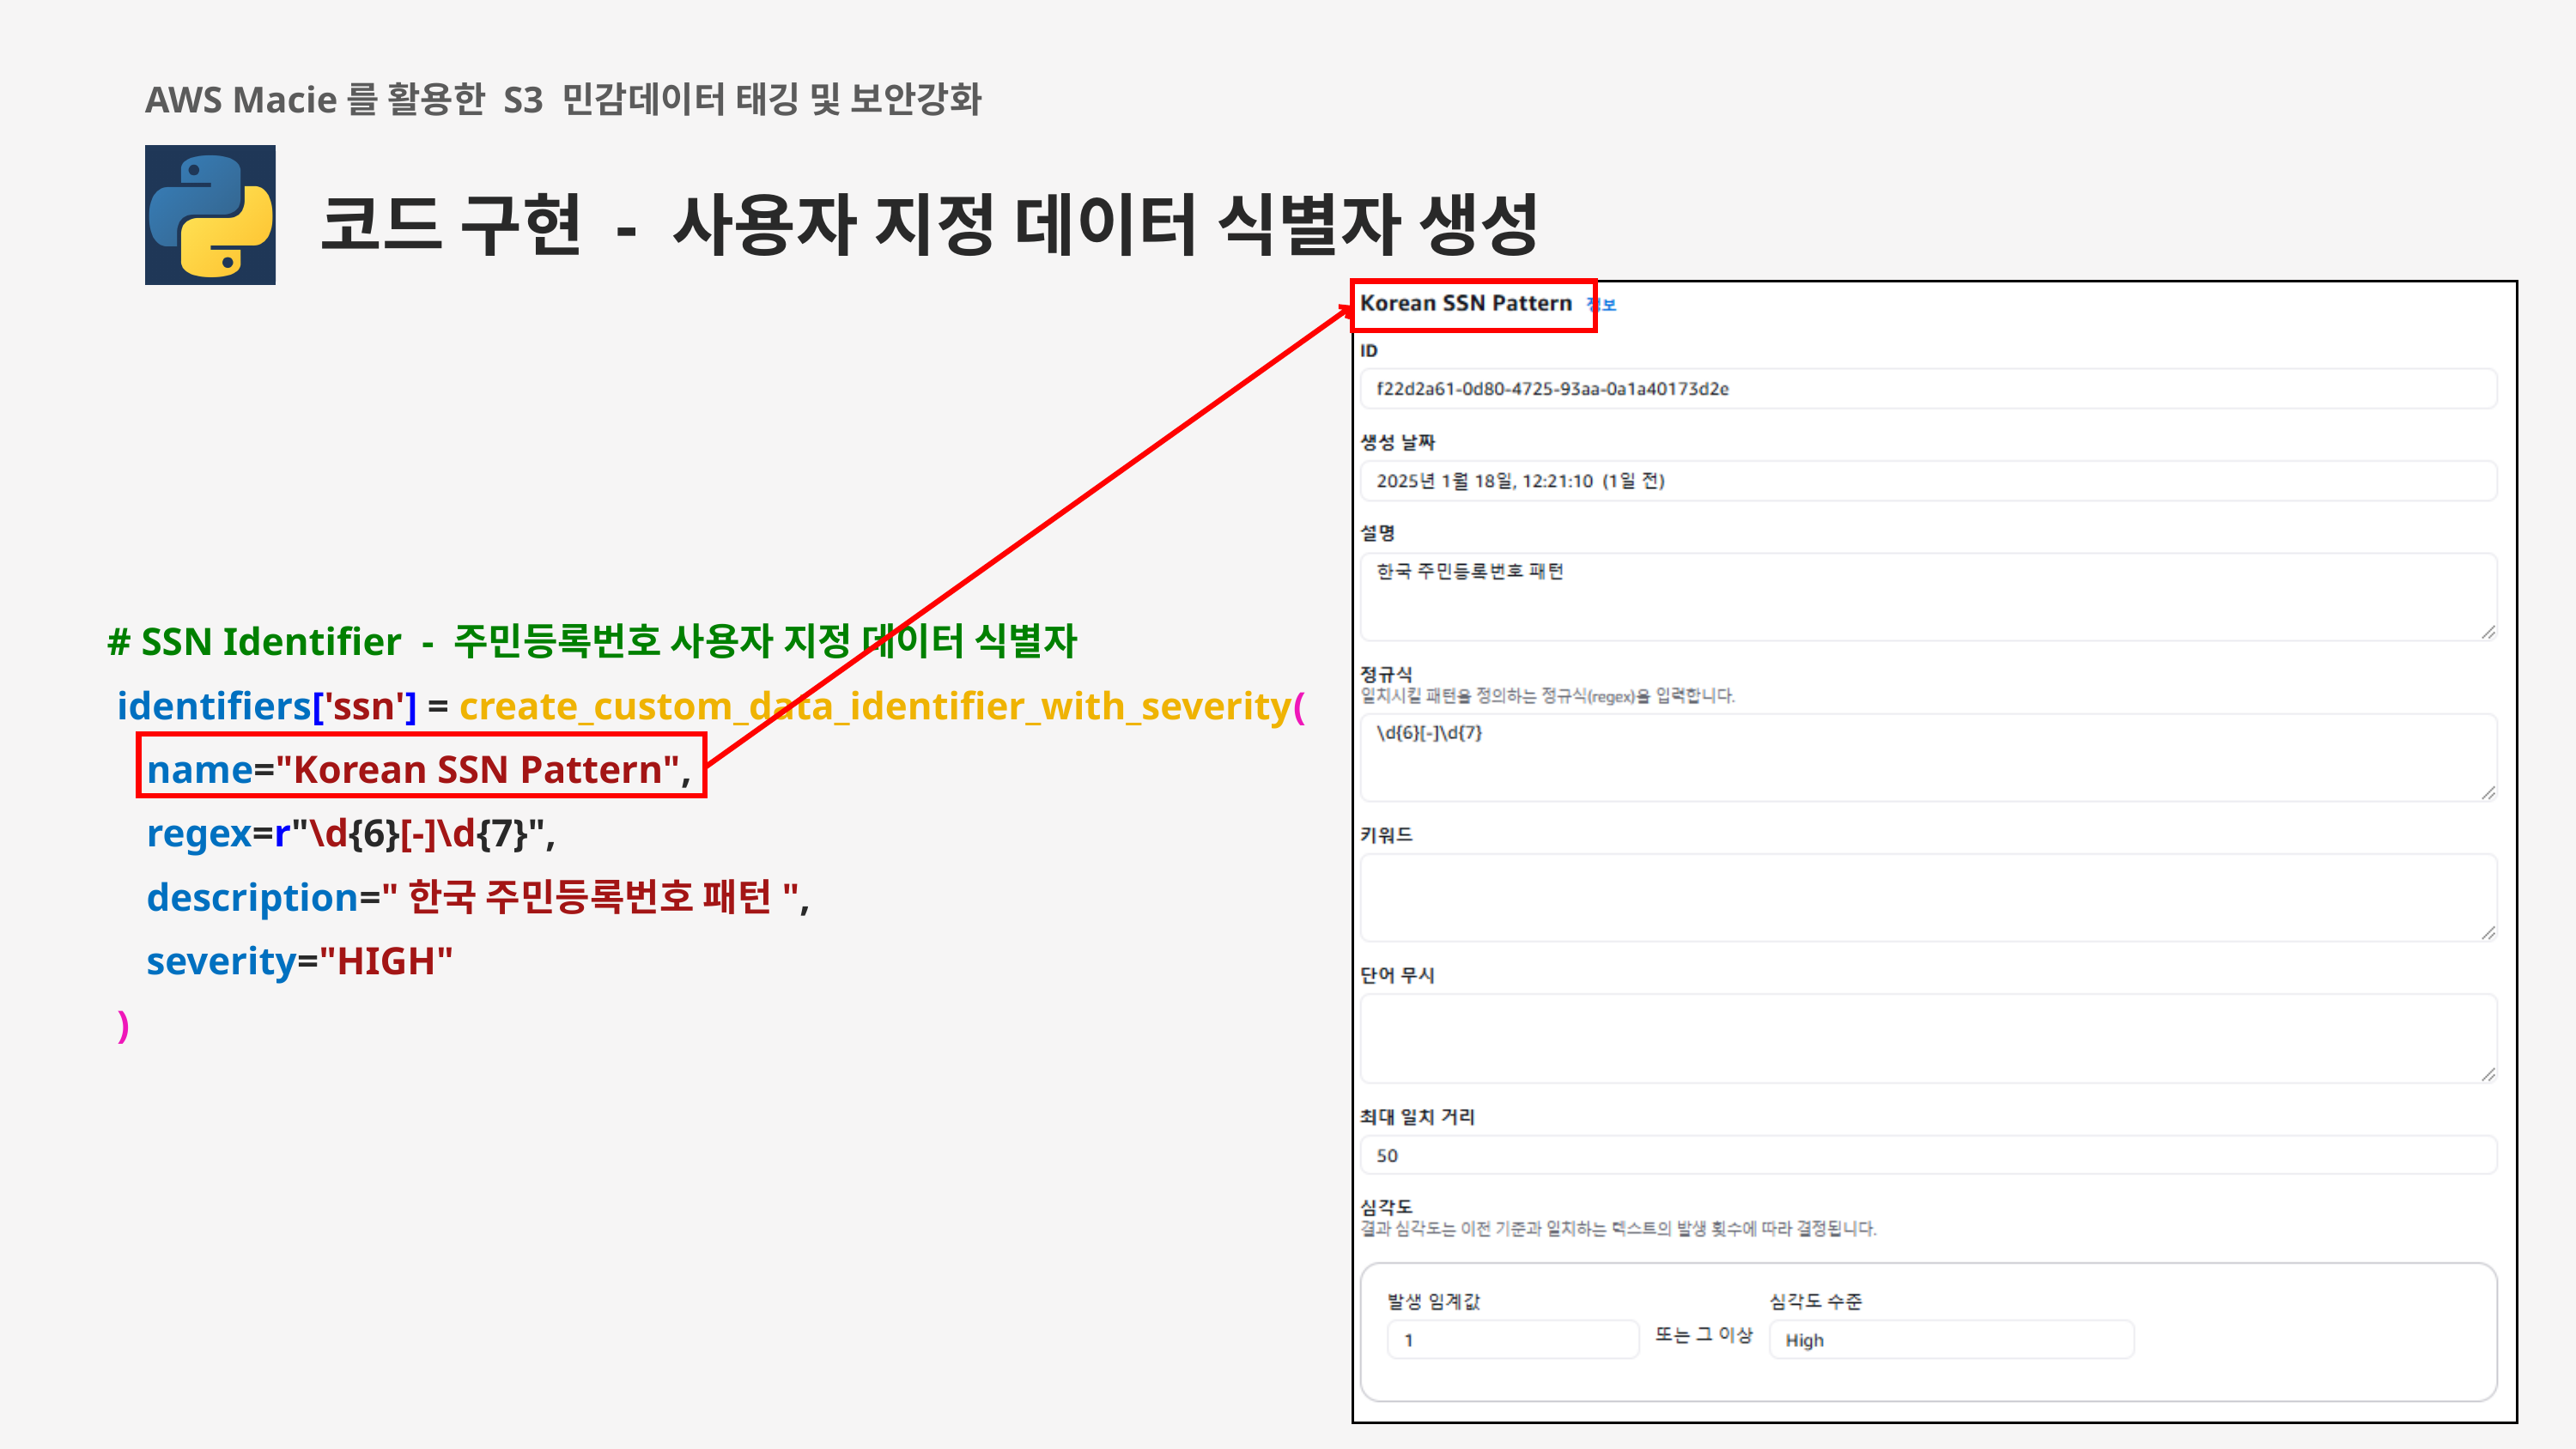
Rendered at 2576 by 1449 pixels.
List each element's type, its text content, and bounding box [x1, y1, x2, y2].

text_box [138, 281, 1596, 797]
text_box [1352, 281, 2518, 1423]
text_box AWS Macie를 활용한 S3 민감데이터 태깅 및 보안강화 [144, 70, 1595, 121]
text_box # SSN Identifier - 주민등록번호 사용자 지정 데이터 식별자 identifiers['ssn'] = create_custom_data_identifier_with_severity( name="Korean SSN Pattern", regex=r"\d{6}[-]\d{7}", description="한국 주민등록번호 패턴", severity="HIGH" ) [106, 599, 1397, 1110]
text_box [144, 144, 276, 280]
text_box 코드 구현 - 사용자 지정 데이터 식별자 생성 [319, 149, 1832, 264]
